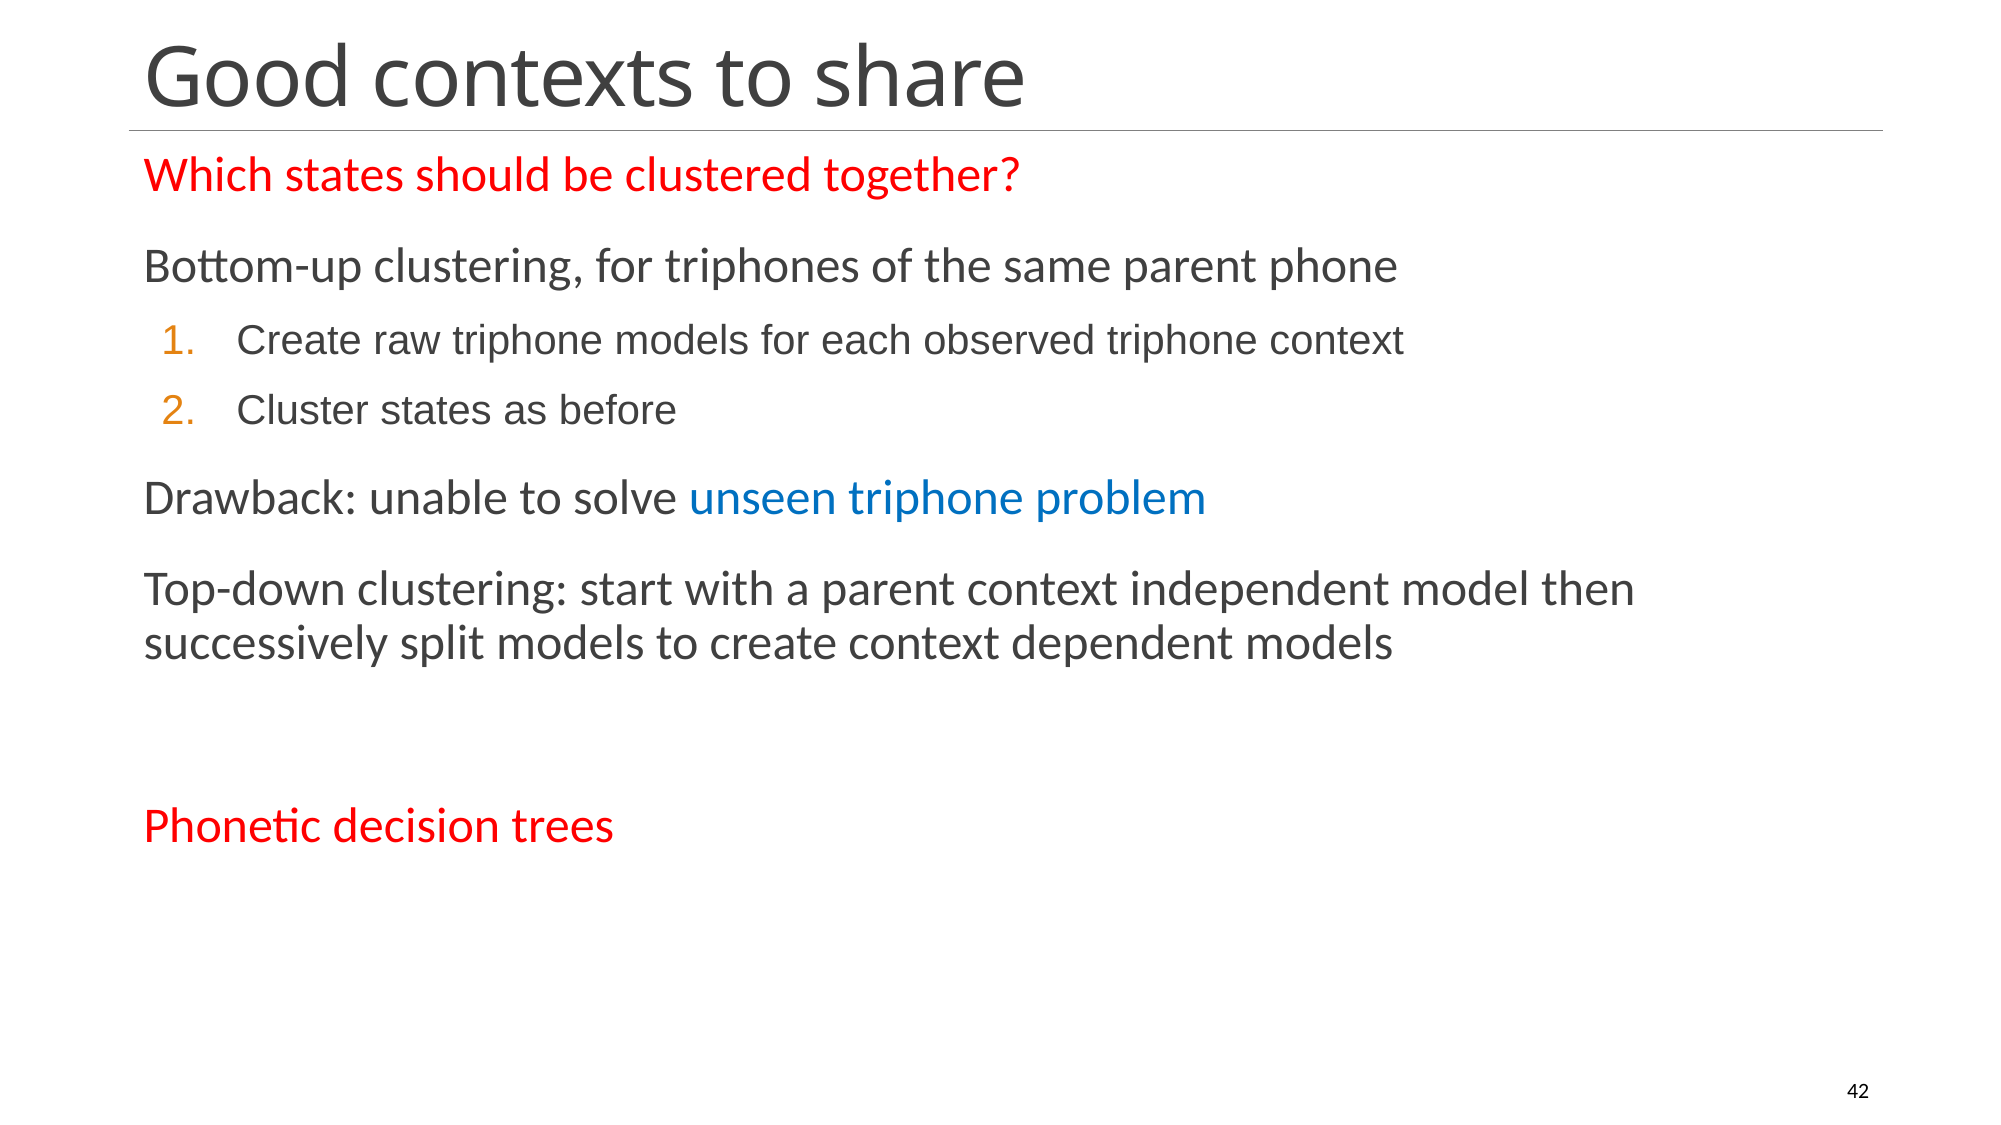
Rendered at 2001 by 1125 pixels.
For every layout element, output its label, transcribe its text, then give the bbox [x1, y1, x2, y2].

slide_number 42 [1668, 1059, 1885, 1120]
title Good contexts to share [128, 19, 1883, 131]
